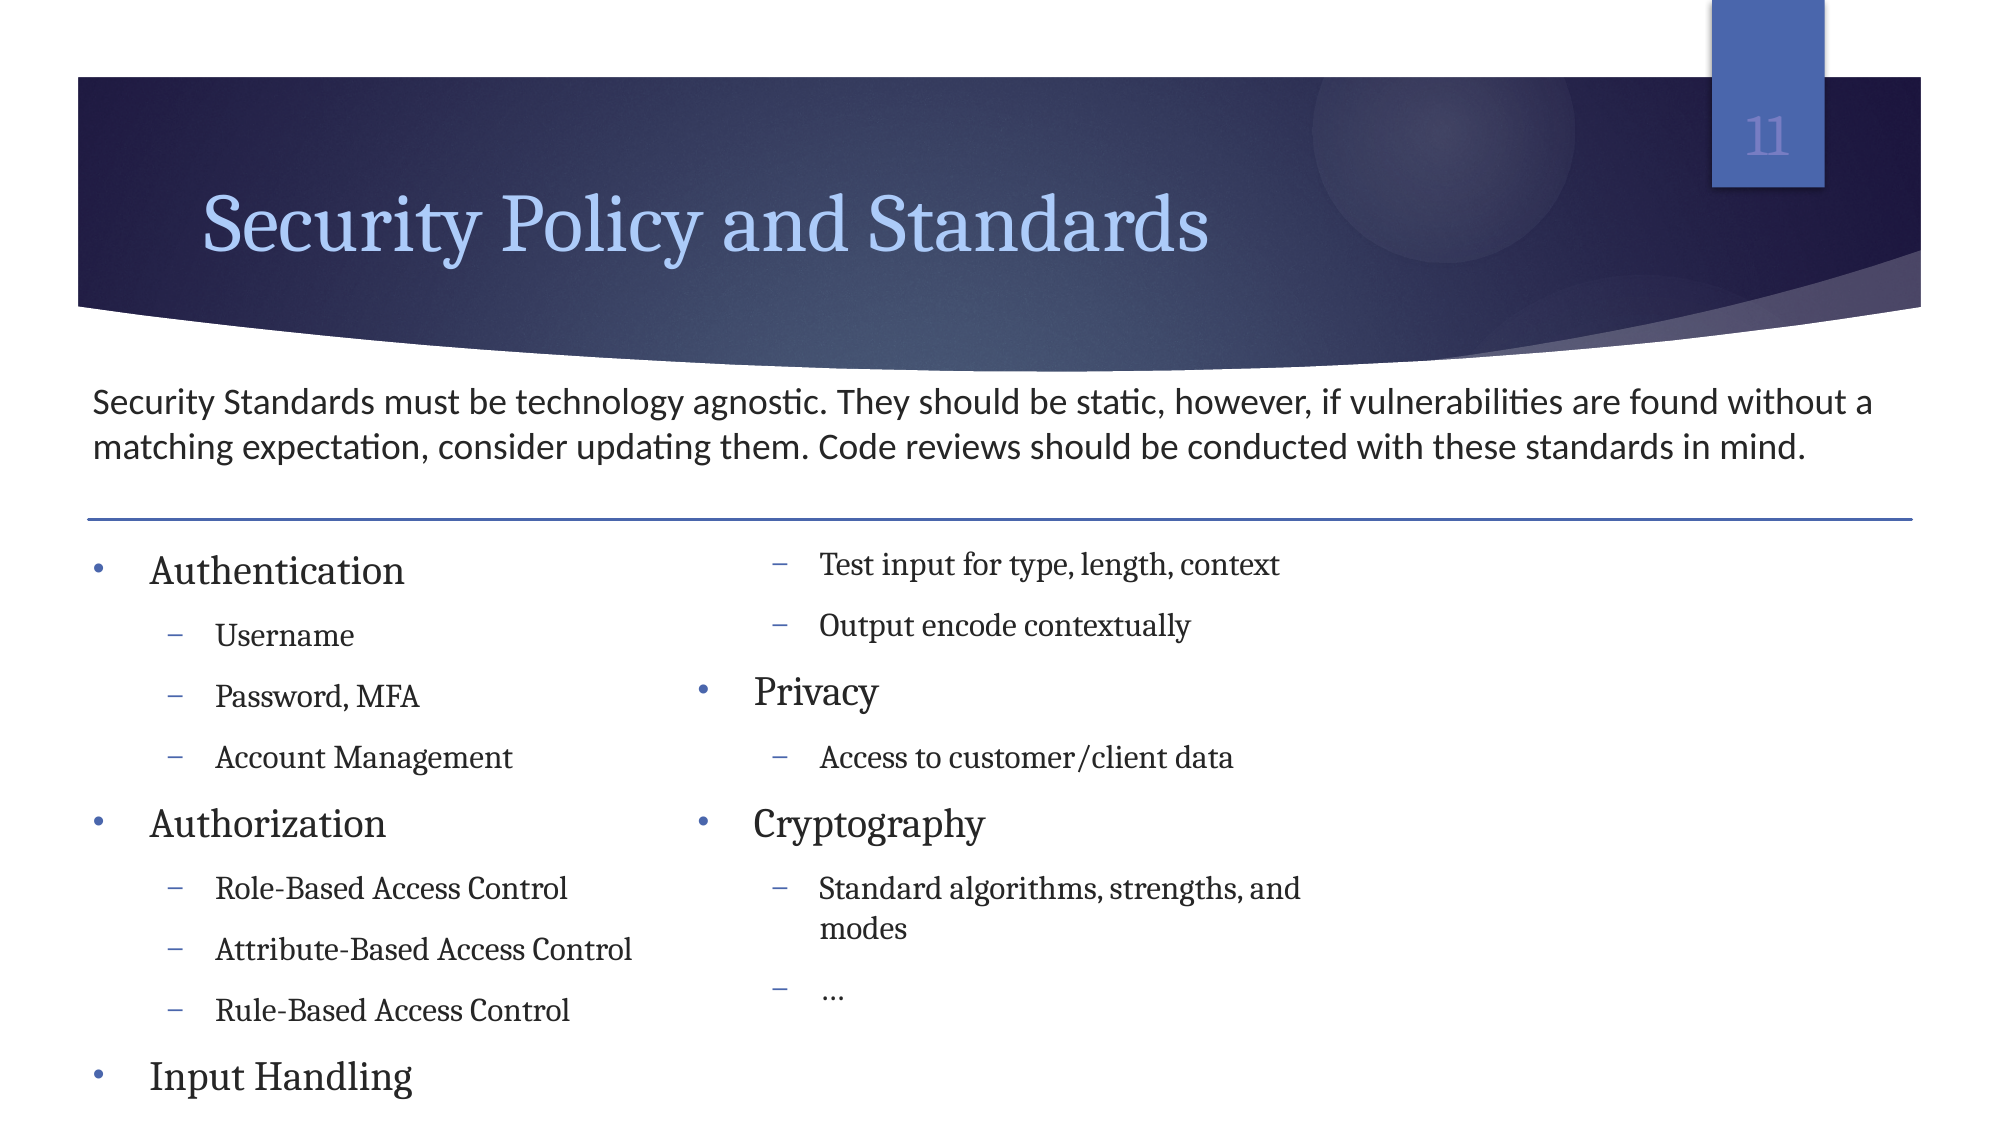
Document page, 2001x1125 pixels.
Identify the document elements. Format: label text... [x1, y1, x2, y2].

slide_number 11 [1698, 48, 1836, 175]
title Security Policy and Standards [189, 159, 1627, 276]
list Authentication Username Password, MFA Account Management Authorization Role-Based Access Control Attribute-Based Access Control Rule-Based Access Control Input Handling Test input for type, length, context Output encode contextually Privacy Access to customer/client data Cryptography Standard algorithms, strengths, and modes … [78, 535, 1922, 1125]
text_box Security Standards must be technology agnostic. They should be static, however, if vulnerabilities are found without a matching expectation, consider updating them. Code reviews should be conducted with these standards in mind. [77, 369, 1922, 475]
